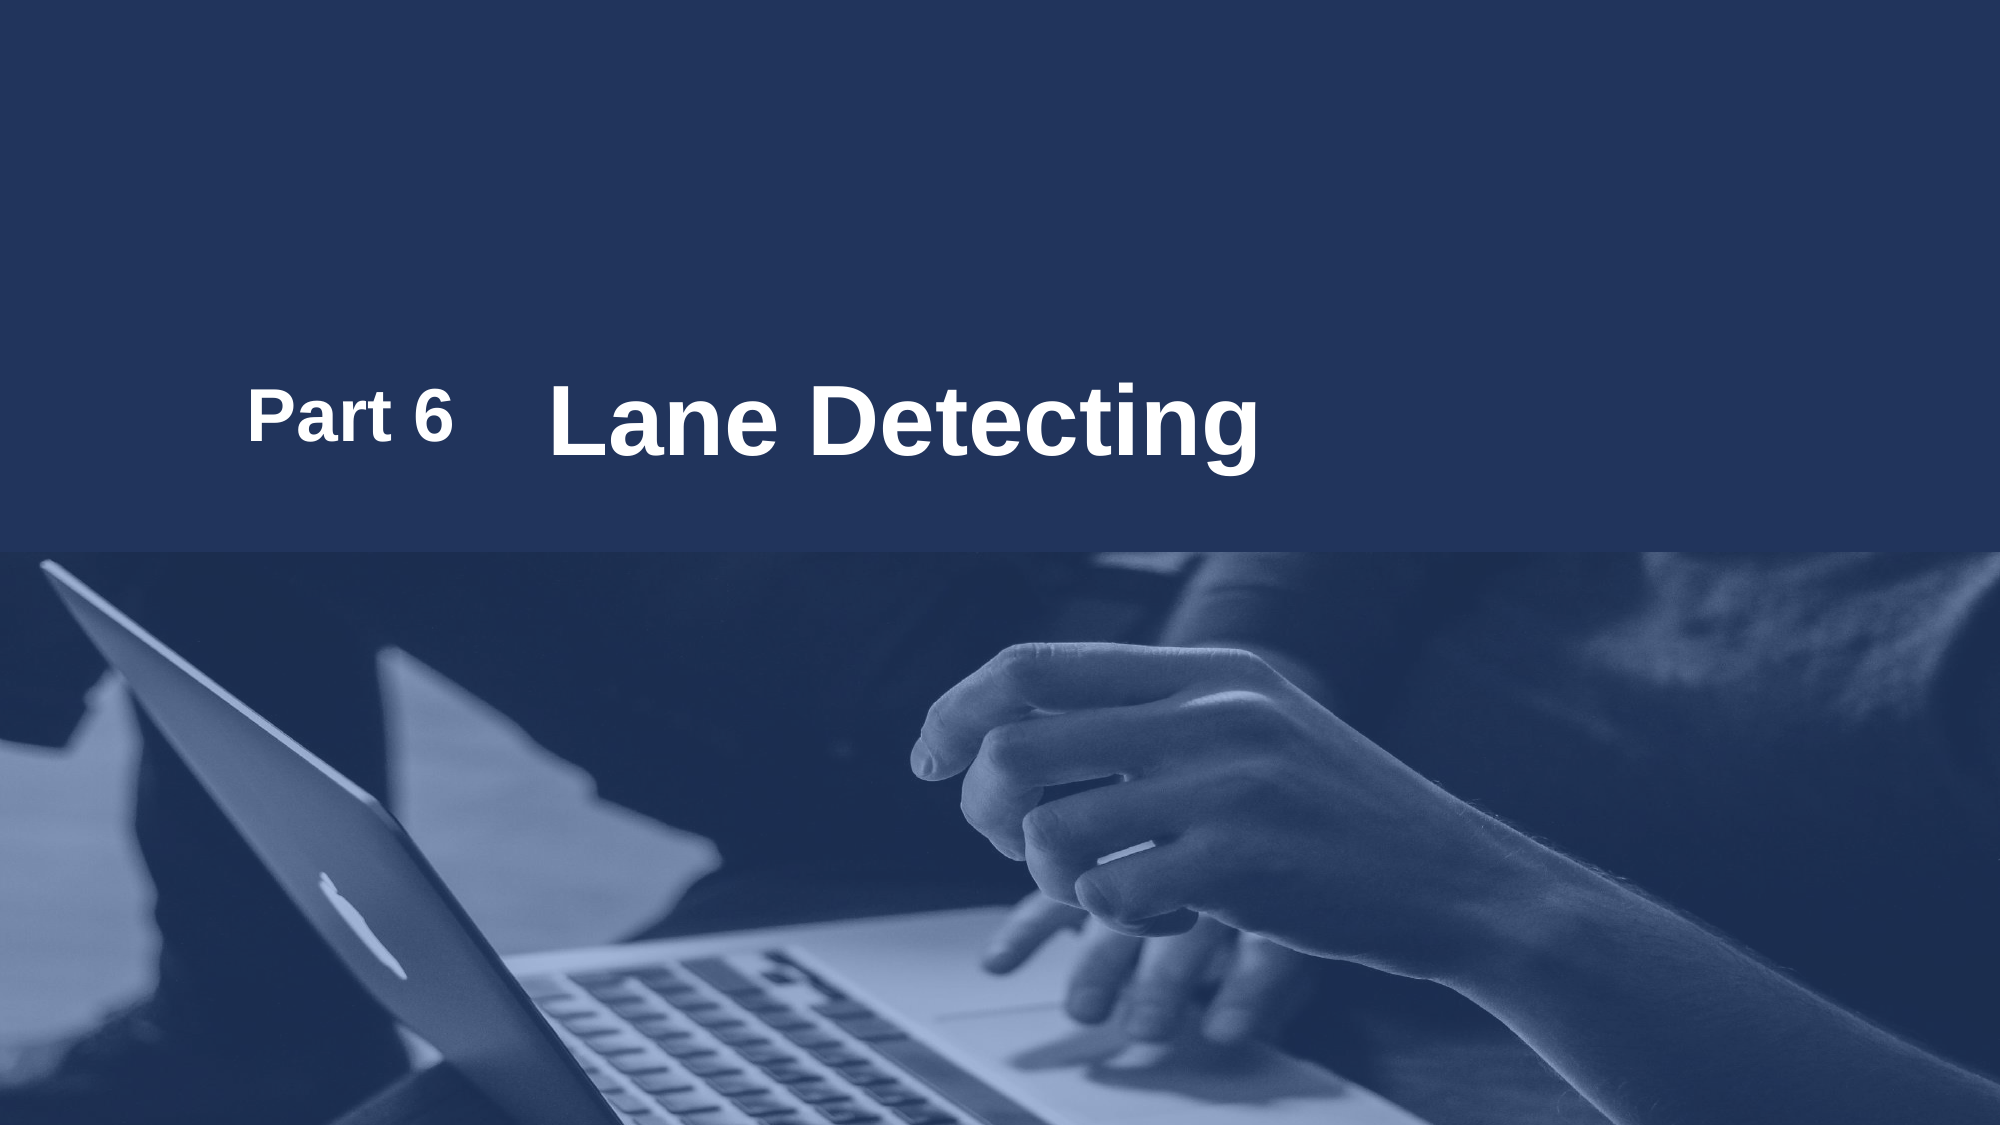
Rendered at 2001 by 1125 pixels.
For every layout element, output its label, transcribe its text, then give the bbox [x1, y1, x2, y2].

text_box Lane Detecting [532, 346, 1998, 484]
text_box Part 6 [227, 357, 475, 464]
picture [0, 551, 2000, 1125]
